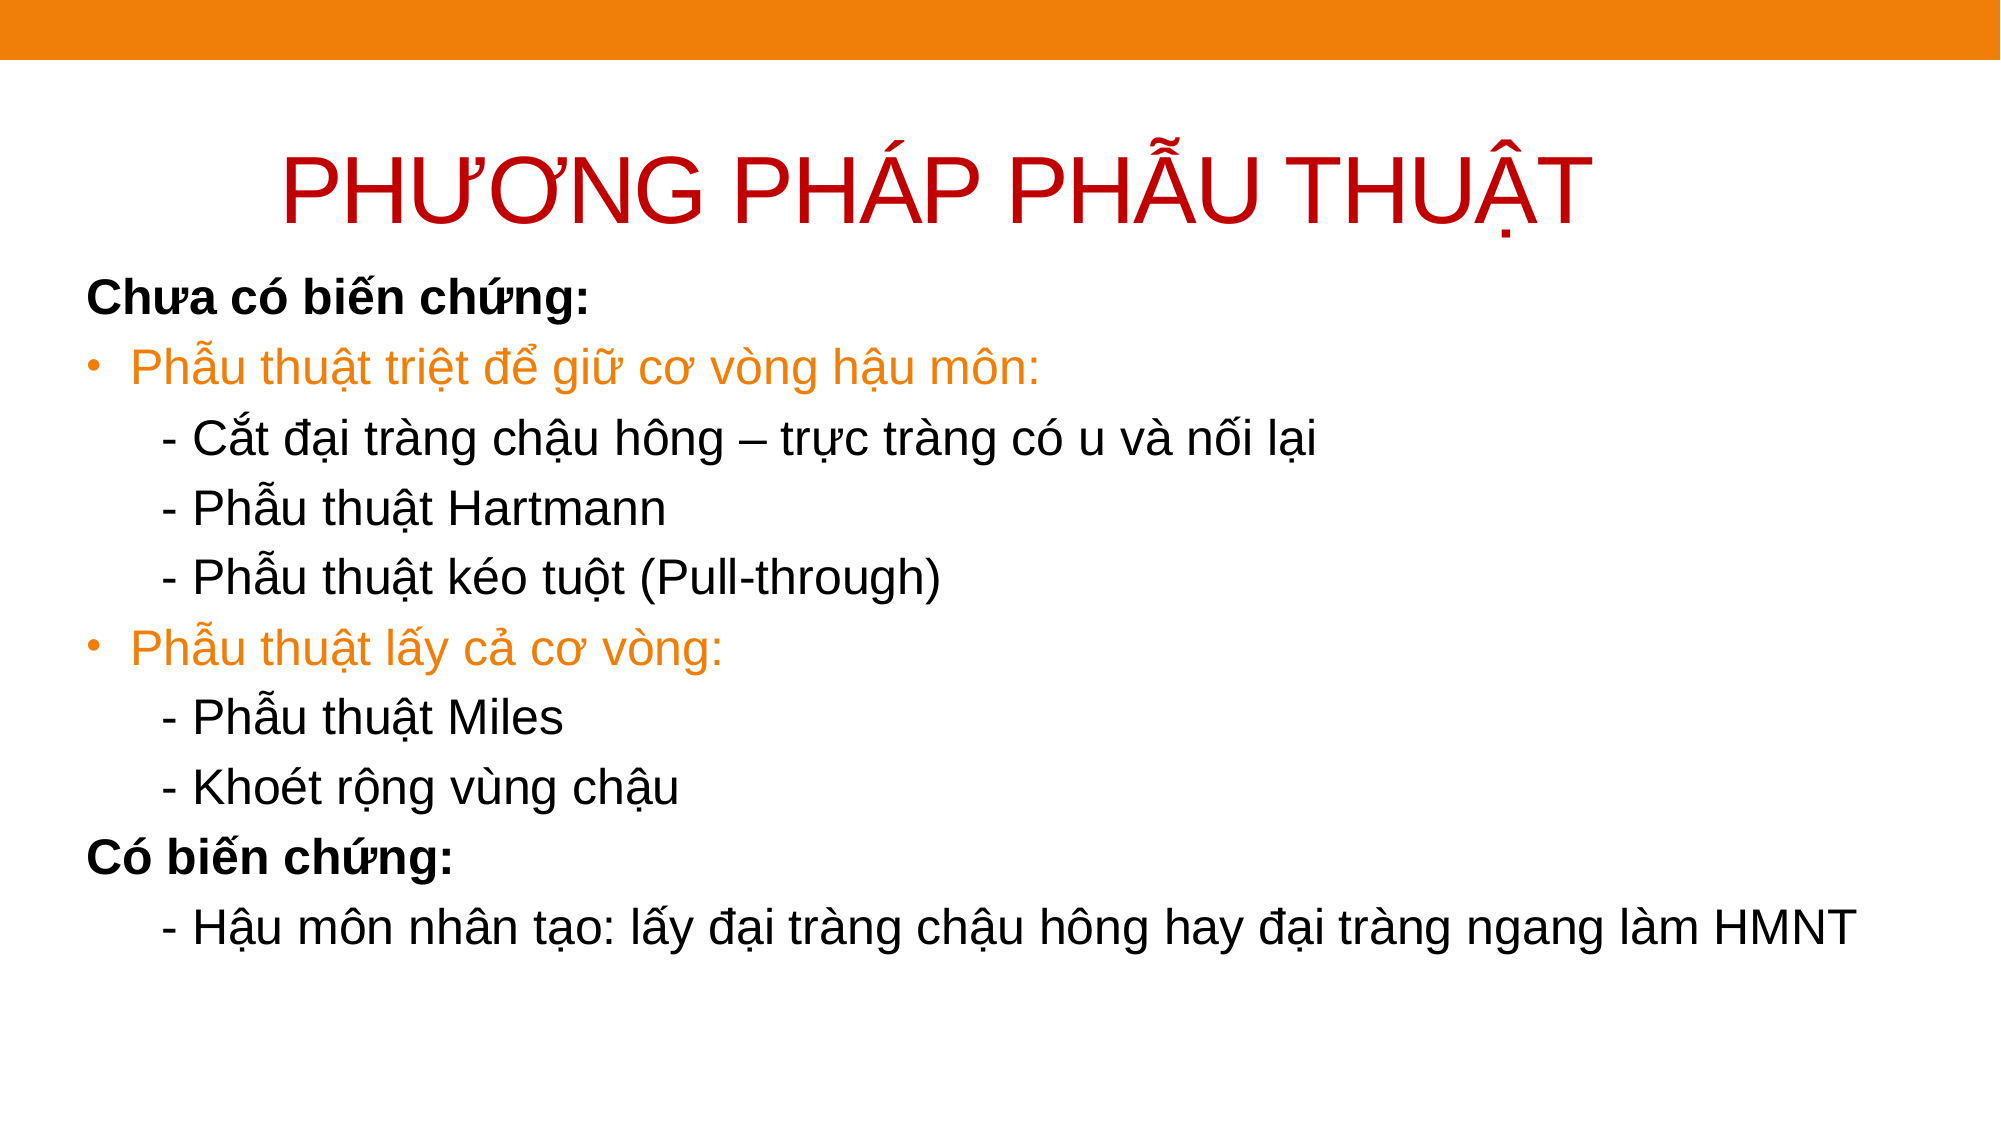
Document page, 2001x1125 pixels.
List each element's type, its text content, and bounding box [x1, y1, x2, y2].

title PHƯƠNG PHÁP PHẪU THUẬT [264, 80, 1727, 257]
list Chưa có biến chứng: Phẫu thuật triệt để giữ cơ vòng hậu môn: - Cắt đại tràng chậu hông – trực tràng có u và nối lại - Phẫu thuật Hartmann - Phẫu thuật kéo tuột (Pull-through) Phẫu thuật lấy cả cơ vòng: - Phẫu thuật Miles - Khoét rộng vùng chậu Có biến chứng: - Hậu môn nhân tạo: lấy đại tràng chậu hông hay đại tràng ngang làm HMNT [71, 257, 2000, 1102]
